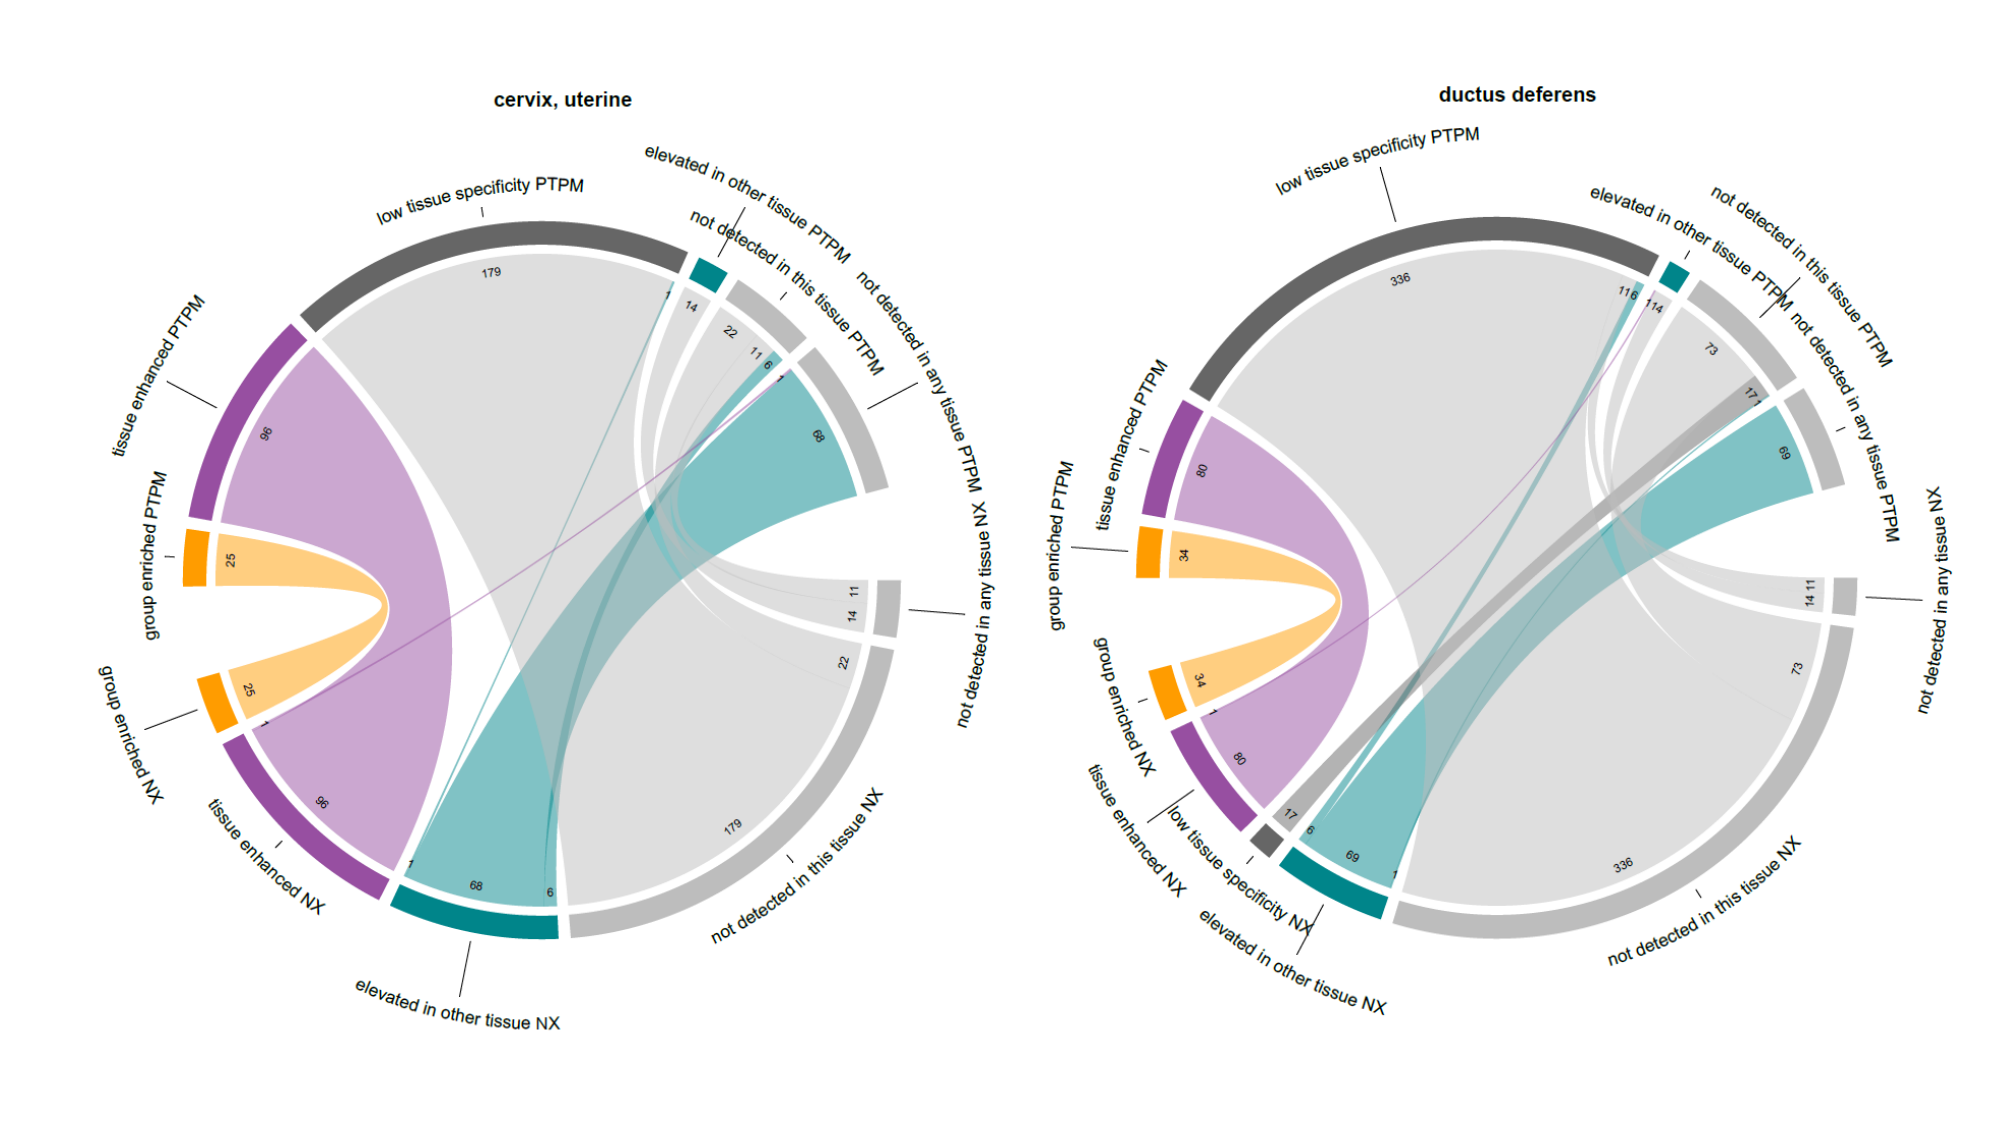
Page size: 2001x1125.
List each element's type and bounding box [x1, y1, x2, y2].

picture [50, 68, 2000, 1063]
